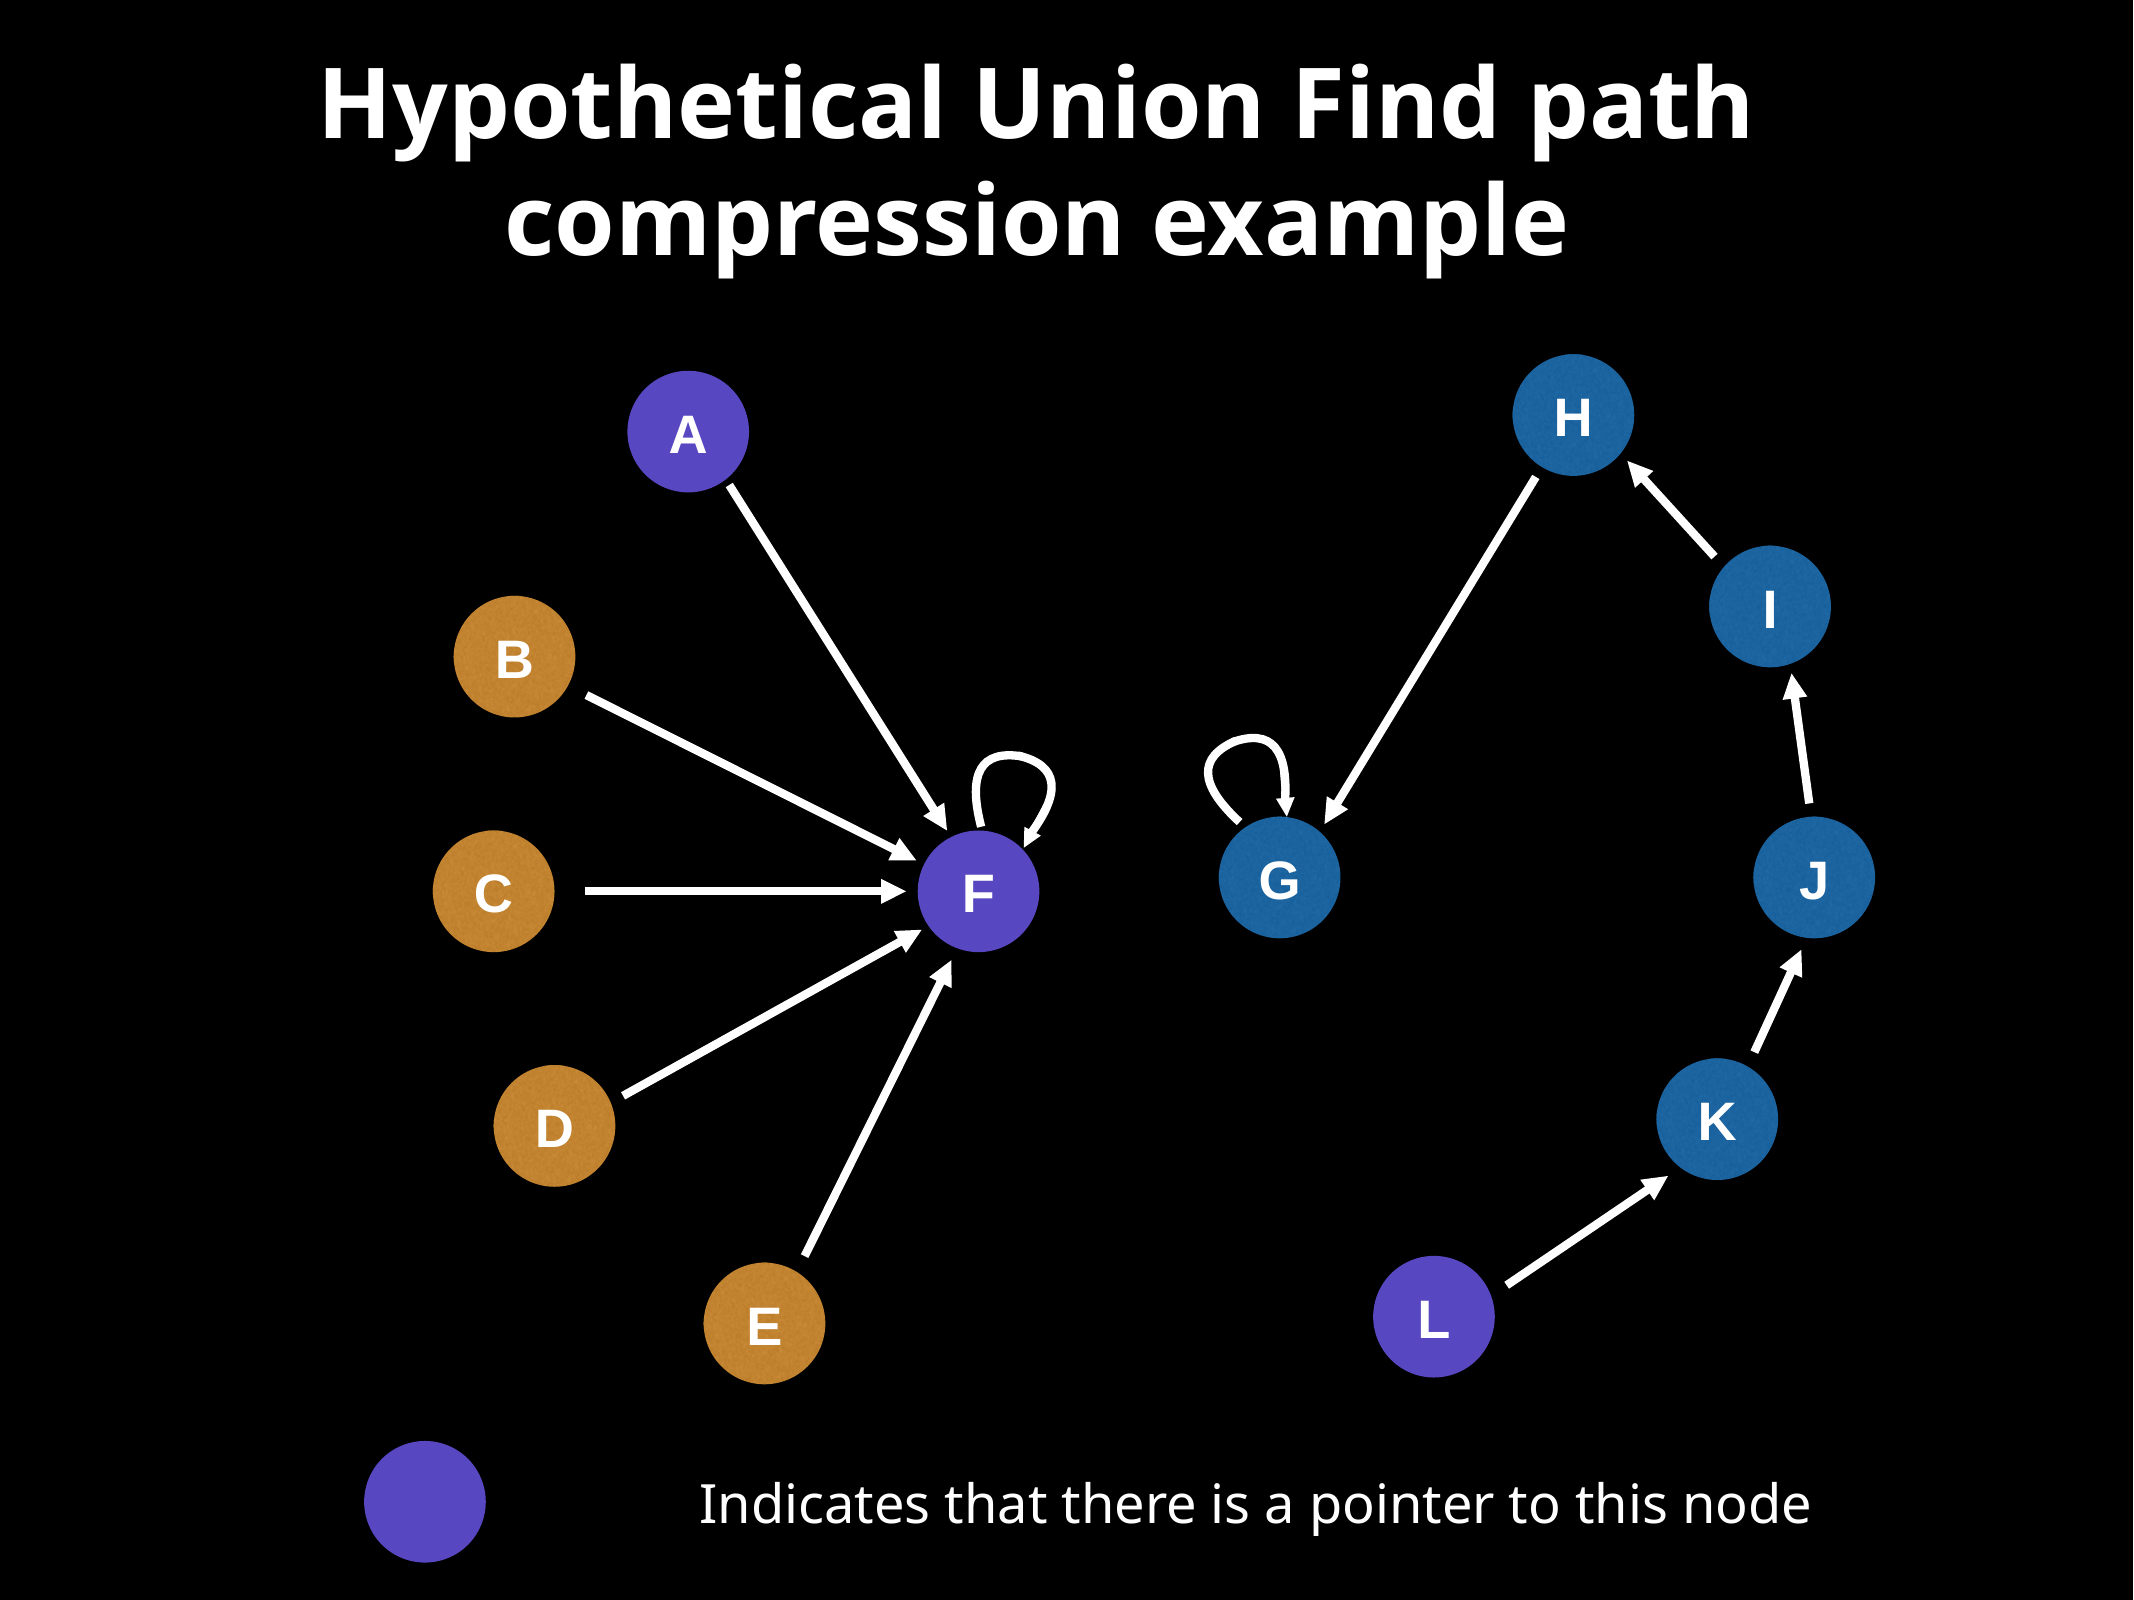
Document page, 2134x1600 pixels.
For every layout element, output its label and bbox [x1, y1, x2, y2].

text_box [1753, 816, 1876, 939]
text_box [729, 484, 948, 831]
text_box [584, 885, 907, 898]
text_box [1709, 545, 1831, 668]
text_box [804, 960, 952, 1257]
text_box [1787, 673, 1810, 804]
text_box [690, 1461, 1822, 1543]
text_box [1212, 738, 1341, 939]
text_box [364, 1440, 486, 1563]
text_box [1627, 460, 1715, 557]
text_box [1373, 1255, 1495, 1378]
text_box [190, 31, 1885, 284]
text_box [623, 929, 922, 1096]
text_box [493, 1065, 616, 1187]
text_box [1656, 1058, 1779, 1181]
text_box [1324, 476, 1536, 825]
text_box [627, 370, 750, 493]
text_box [453, 595, 576, 718]
text_box [1506, 1176, 1668, 1286]
text_box [1754, 949, 1802, 1053]
text_box [703, 1262, 826, 1385]
text_box [1512, 354, 1635, 476]
text_box [432, 830, 555, 953]
text_box [917, 754, 1050, 953]
text_box [586, 694, 917, 861]
